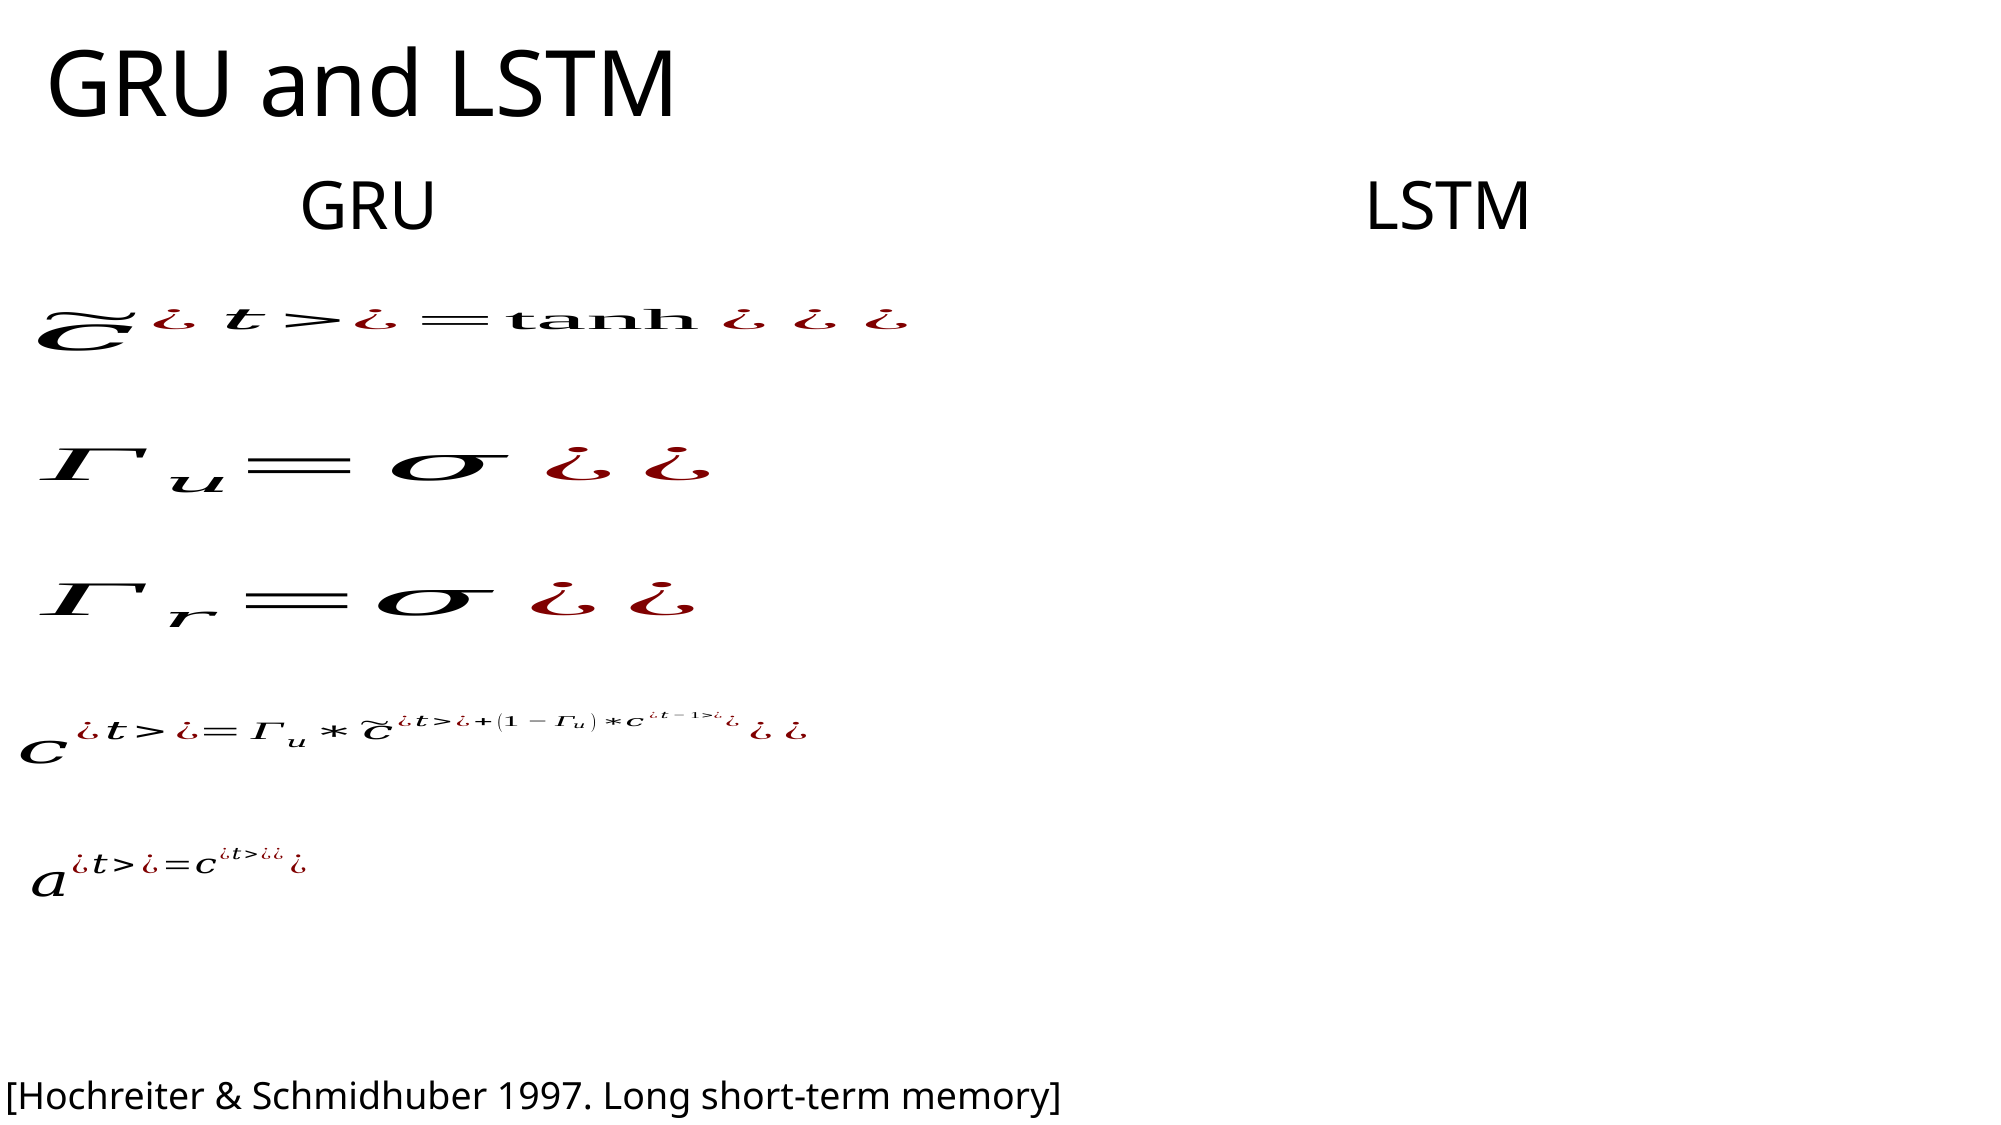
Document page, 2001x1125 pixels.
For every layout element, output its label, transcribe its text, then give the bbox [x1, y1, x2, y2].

text_box [Hochreiter & Schmidhuber 1997. Long short-term memory] [0, 1064, 1078, 1125]
text_box GRU [284, 155, 453, 250]
text_box LSTM [1349, 155, 1549, 250]
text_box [16, 301, 909, 772]
title GRU and LSTM [30, 29, 2000, 248]
